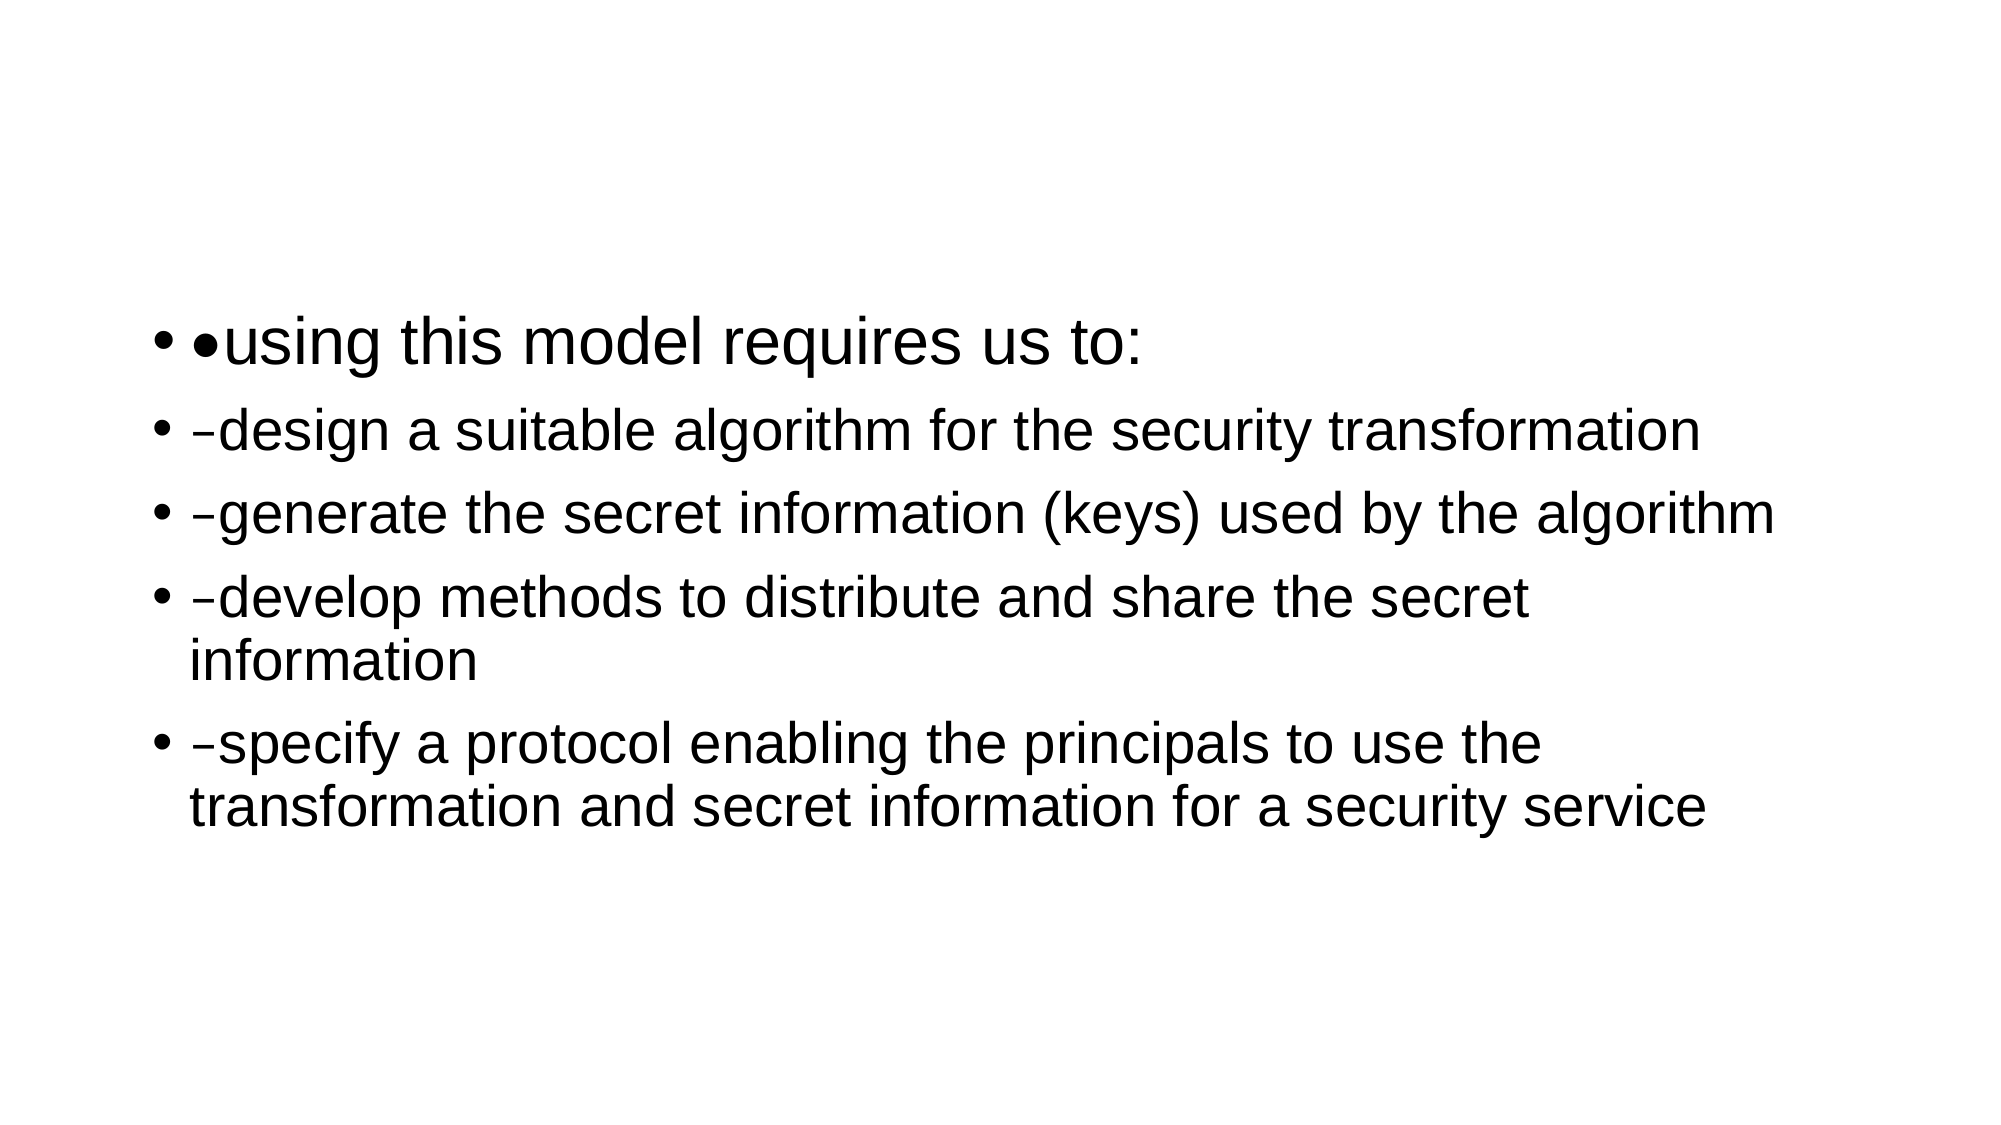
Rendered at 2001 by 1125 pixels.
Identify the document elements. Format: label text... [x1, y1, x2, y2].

list •using this model requires us to: –design a suitable algorithm for the security transformation –generate the secret information (keys) used by the algorithm –develop methods to distribute and share the secret information –specify a protocol enabling the principals to use the transformation and secret information for a security service [137, 299, 1863, 1014]
